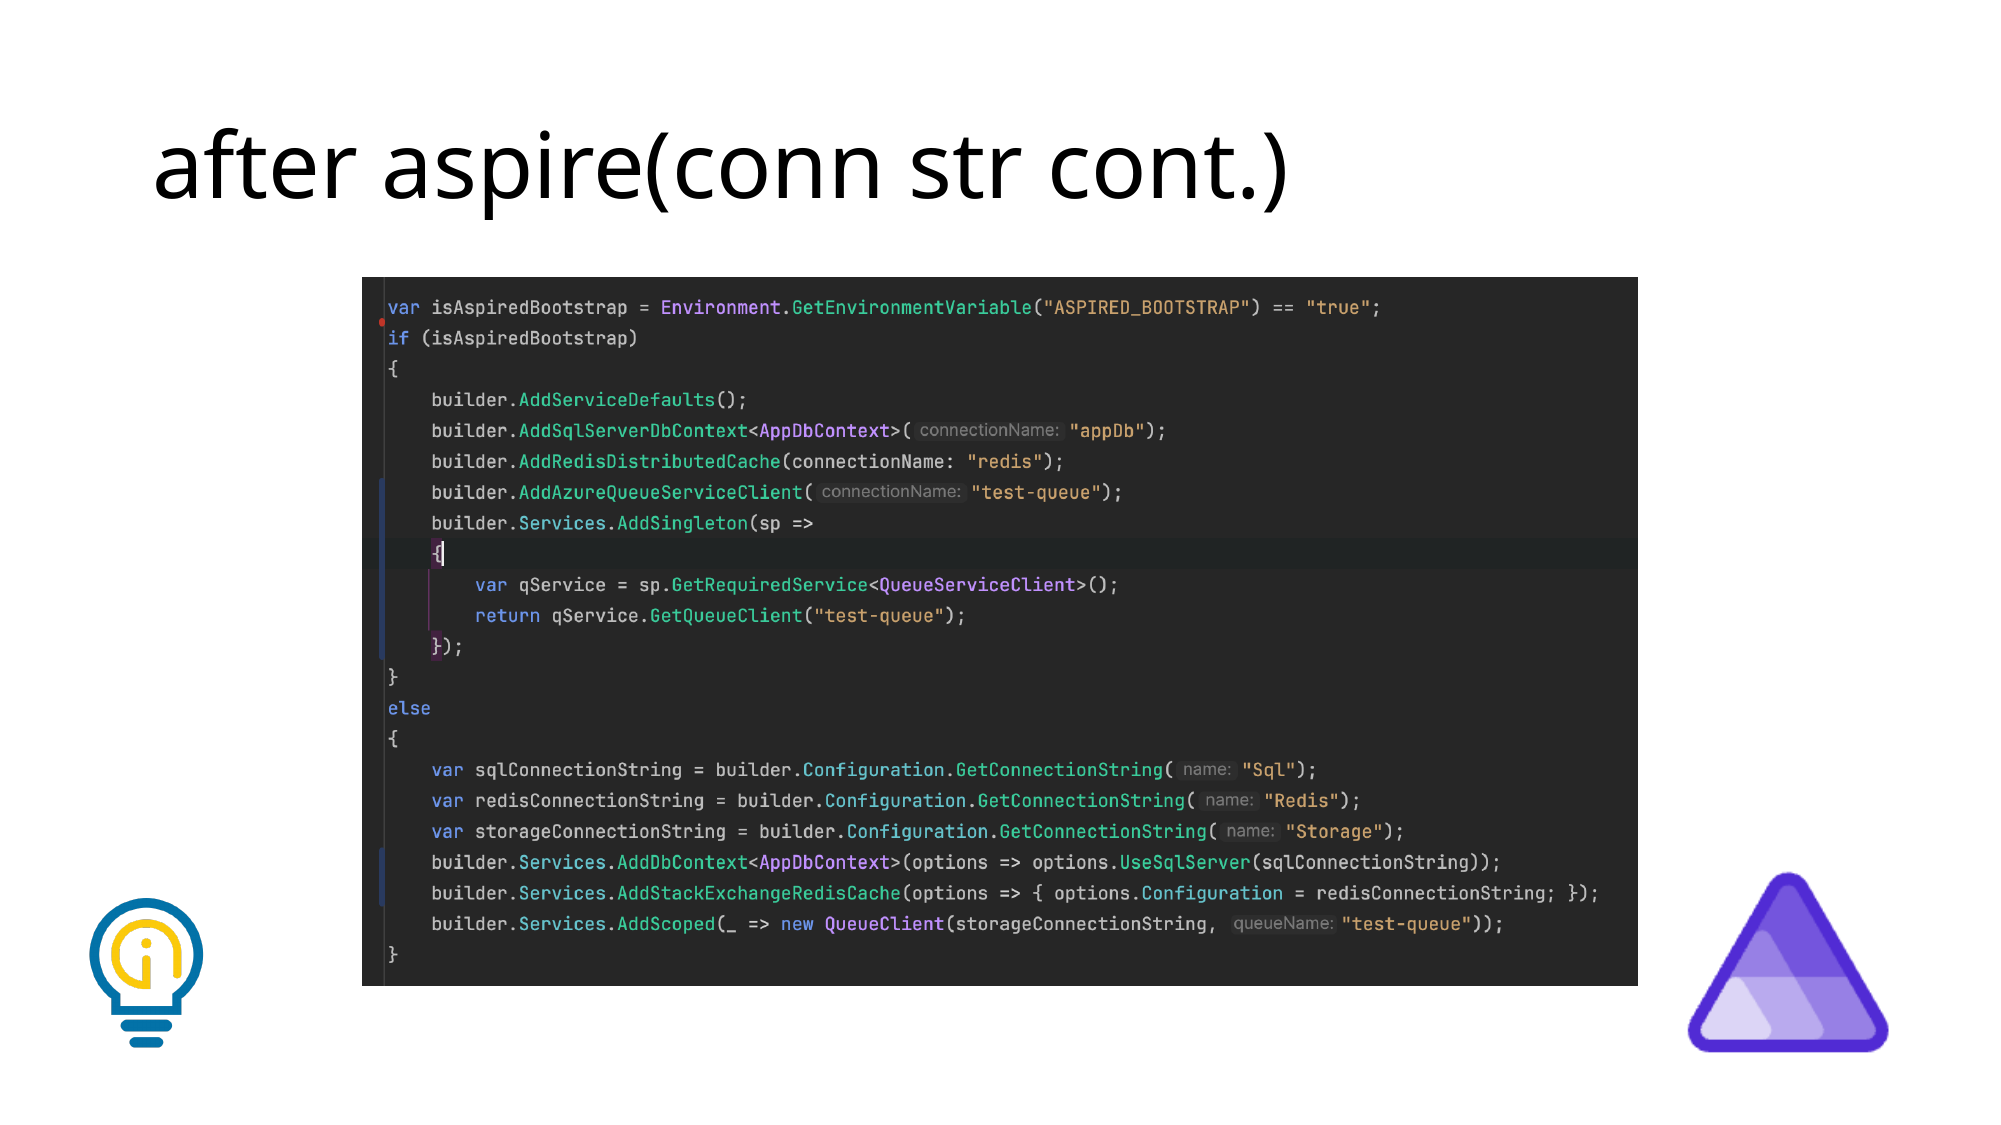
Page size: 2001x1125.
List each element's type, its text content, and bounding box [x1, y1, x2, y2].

title after aspire(conn str cont.) [137, 59, 1863, 278]
picture [89, 897, 205, 1049]
picture [361, 276, 1638, 986]
picture [89, 897, 144, 946]
picture [100, 908, 193, 1005]
picture [1676, 860, 1898, 1063]
